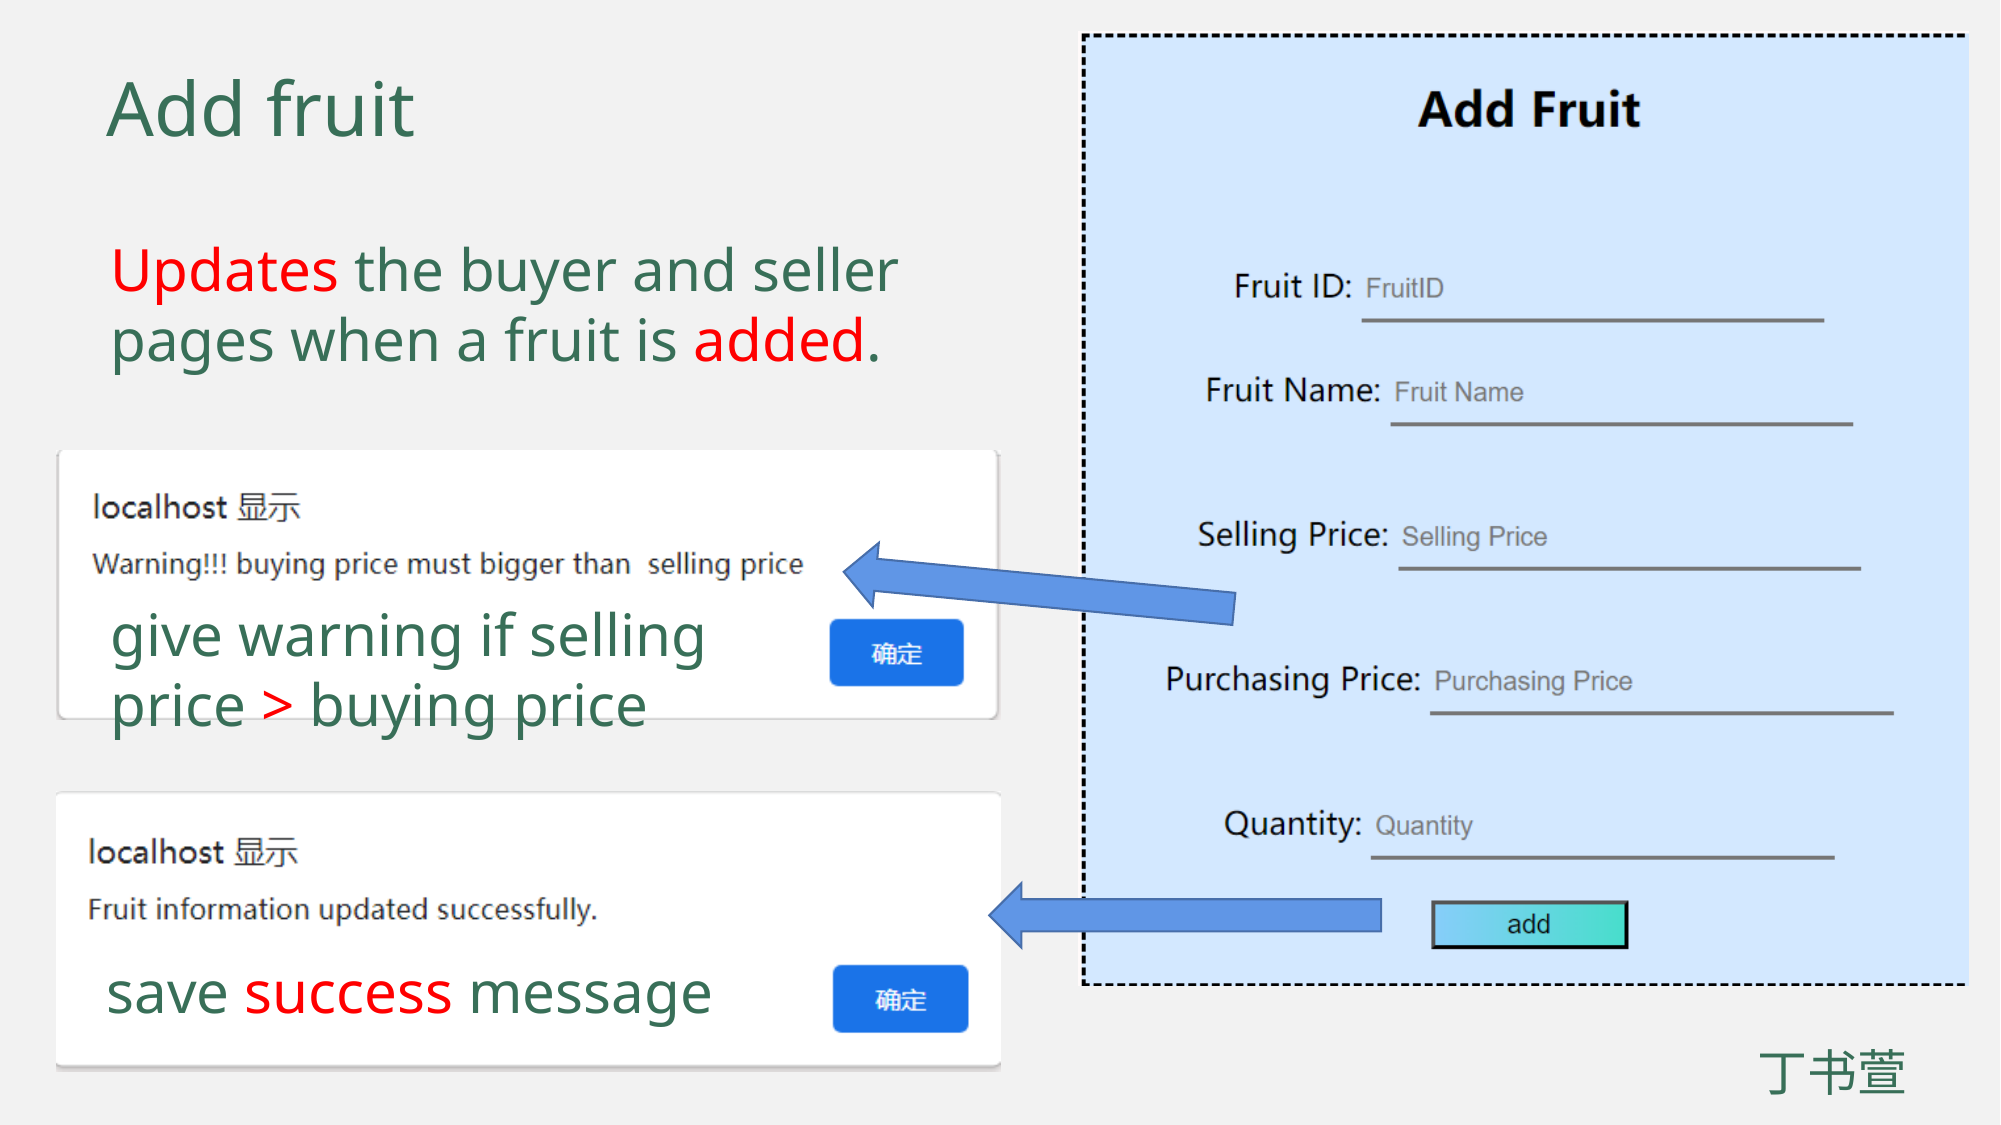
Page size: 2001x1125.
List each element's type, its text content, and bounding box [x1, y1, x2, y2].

picture [56, 791, 1001, 1073]
text_box [1001, 880, 1078, 951]
picture [55, 450, 1001, 720]
text_box Add fruit [91, 54, 688, 160]
text_box [1001, 569, 1078, 612]
picture [1078, 31, 1969, 986]
text_box 丁书萱 [1743, 1034, 1923, 1109]
text_box Updates the buyer and seller pages when a fruit is added. [95, 226, 949, 450]
text_box give warning if selling price > buying price [95, 720, 790, 764]
